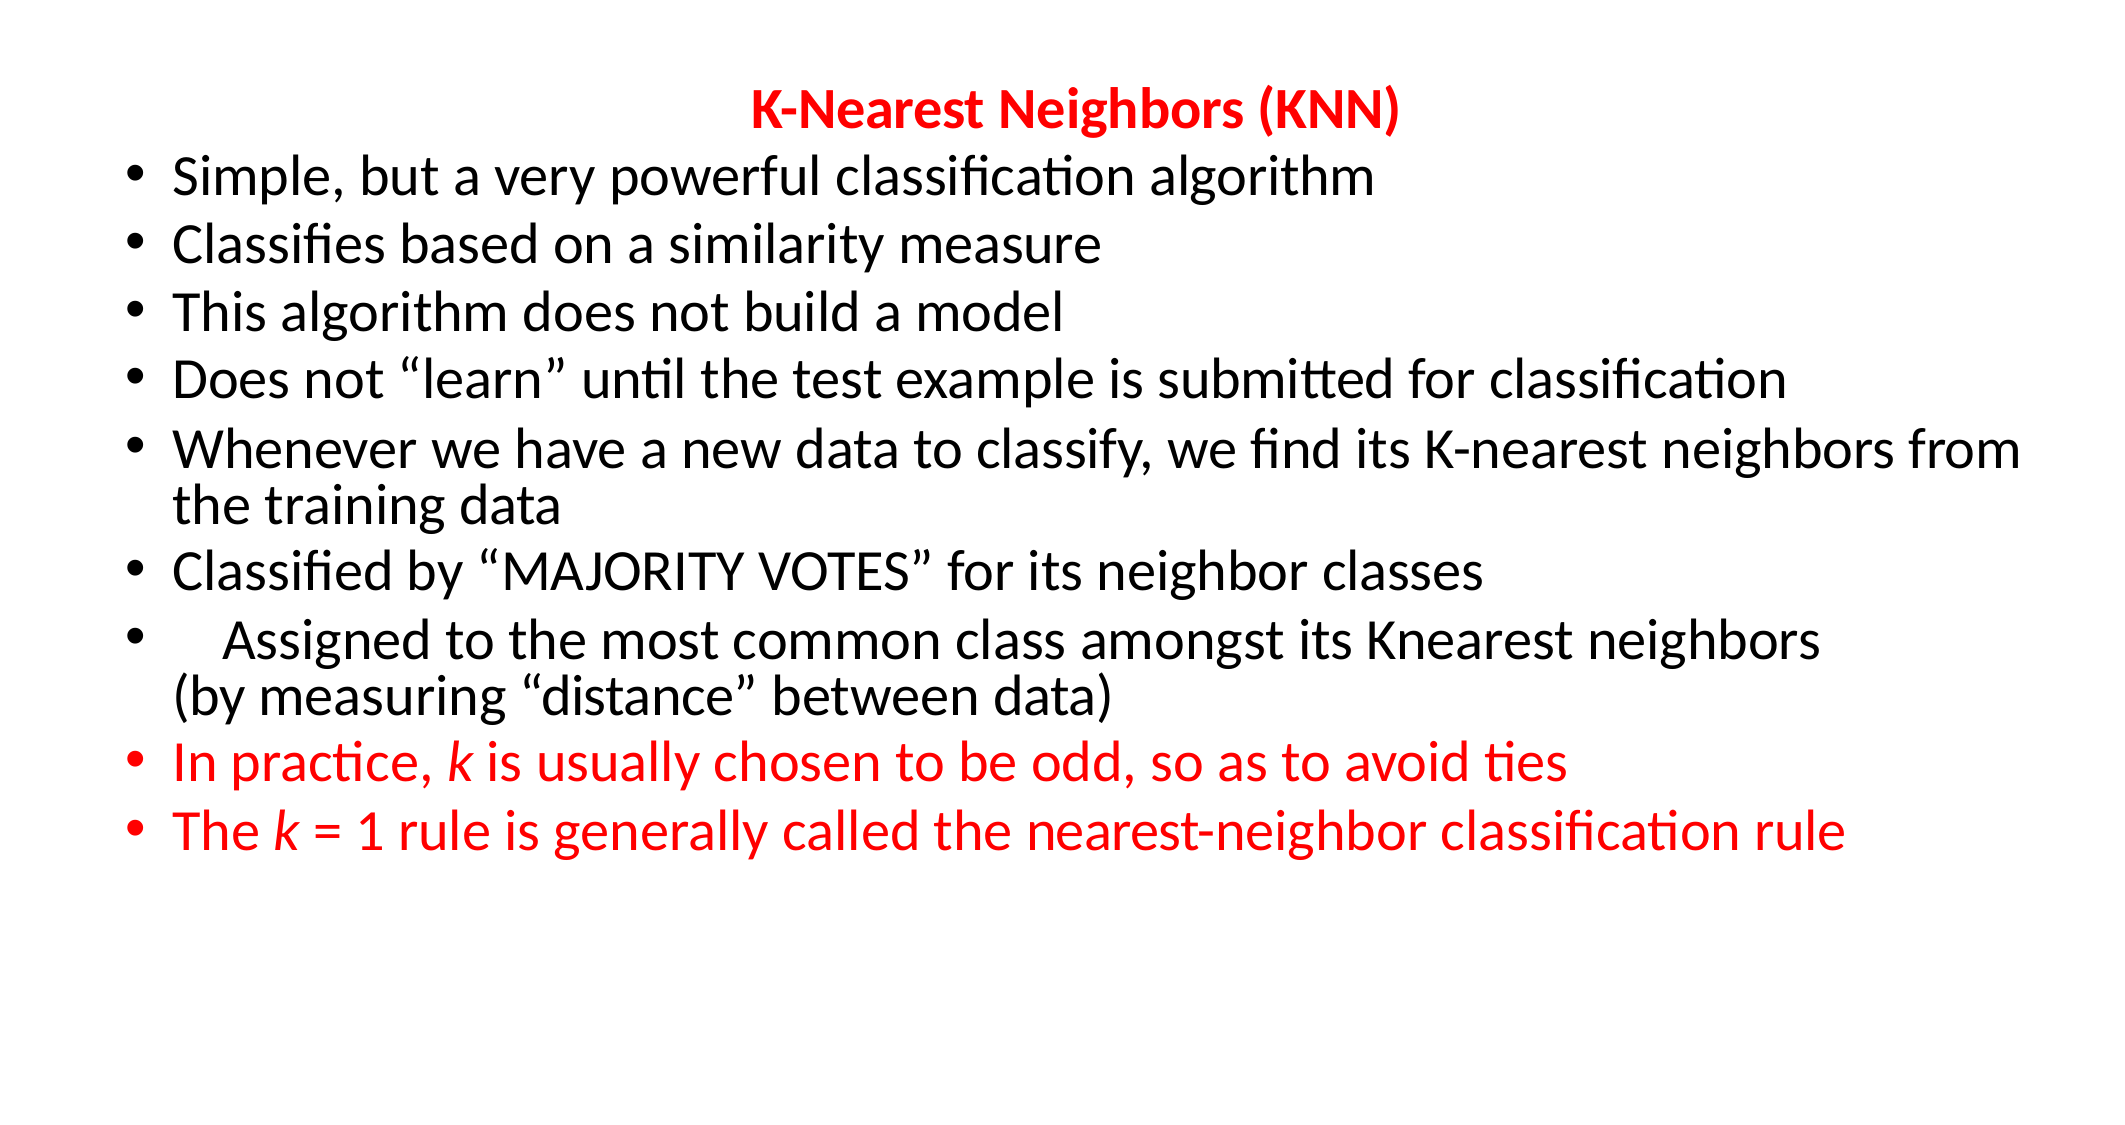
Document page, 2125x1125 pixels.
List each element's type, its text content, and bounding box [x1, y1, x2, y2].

text_box K-Nearest Neighbors (KNN) Simple, but a very powerful classification algorithm Classifies based on a similarity measure This algorithm does not build a model Does not “learn” until the test example is submitted for classification Whenever we have a new data to classify, we find its K-nearest neighbors from the training data Classified by “MAJORITY VOTES” for its neighbor classes Assigned to the most common class amongst its Knearest neighbors (by measuring “distance” between data) In practice, k is usually chosen to be odd, so as to avoid ties The k = 1 rule is generally called the nearest-neighbor classification rule [122, 68, 2031, 862]
